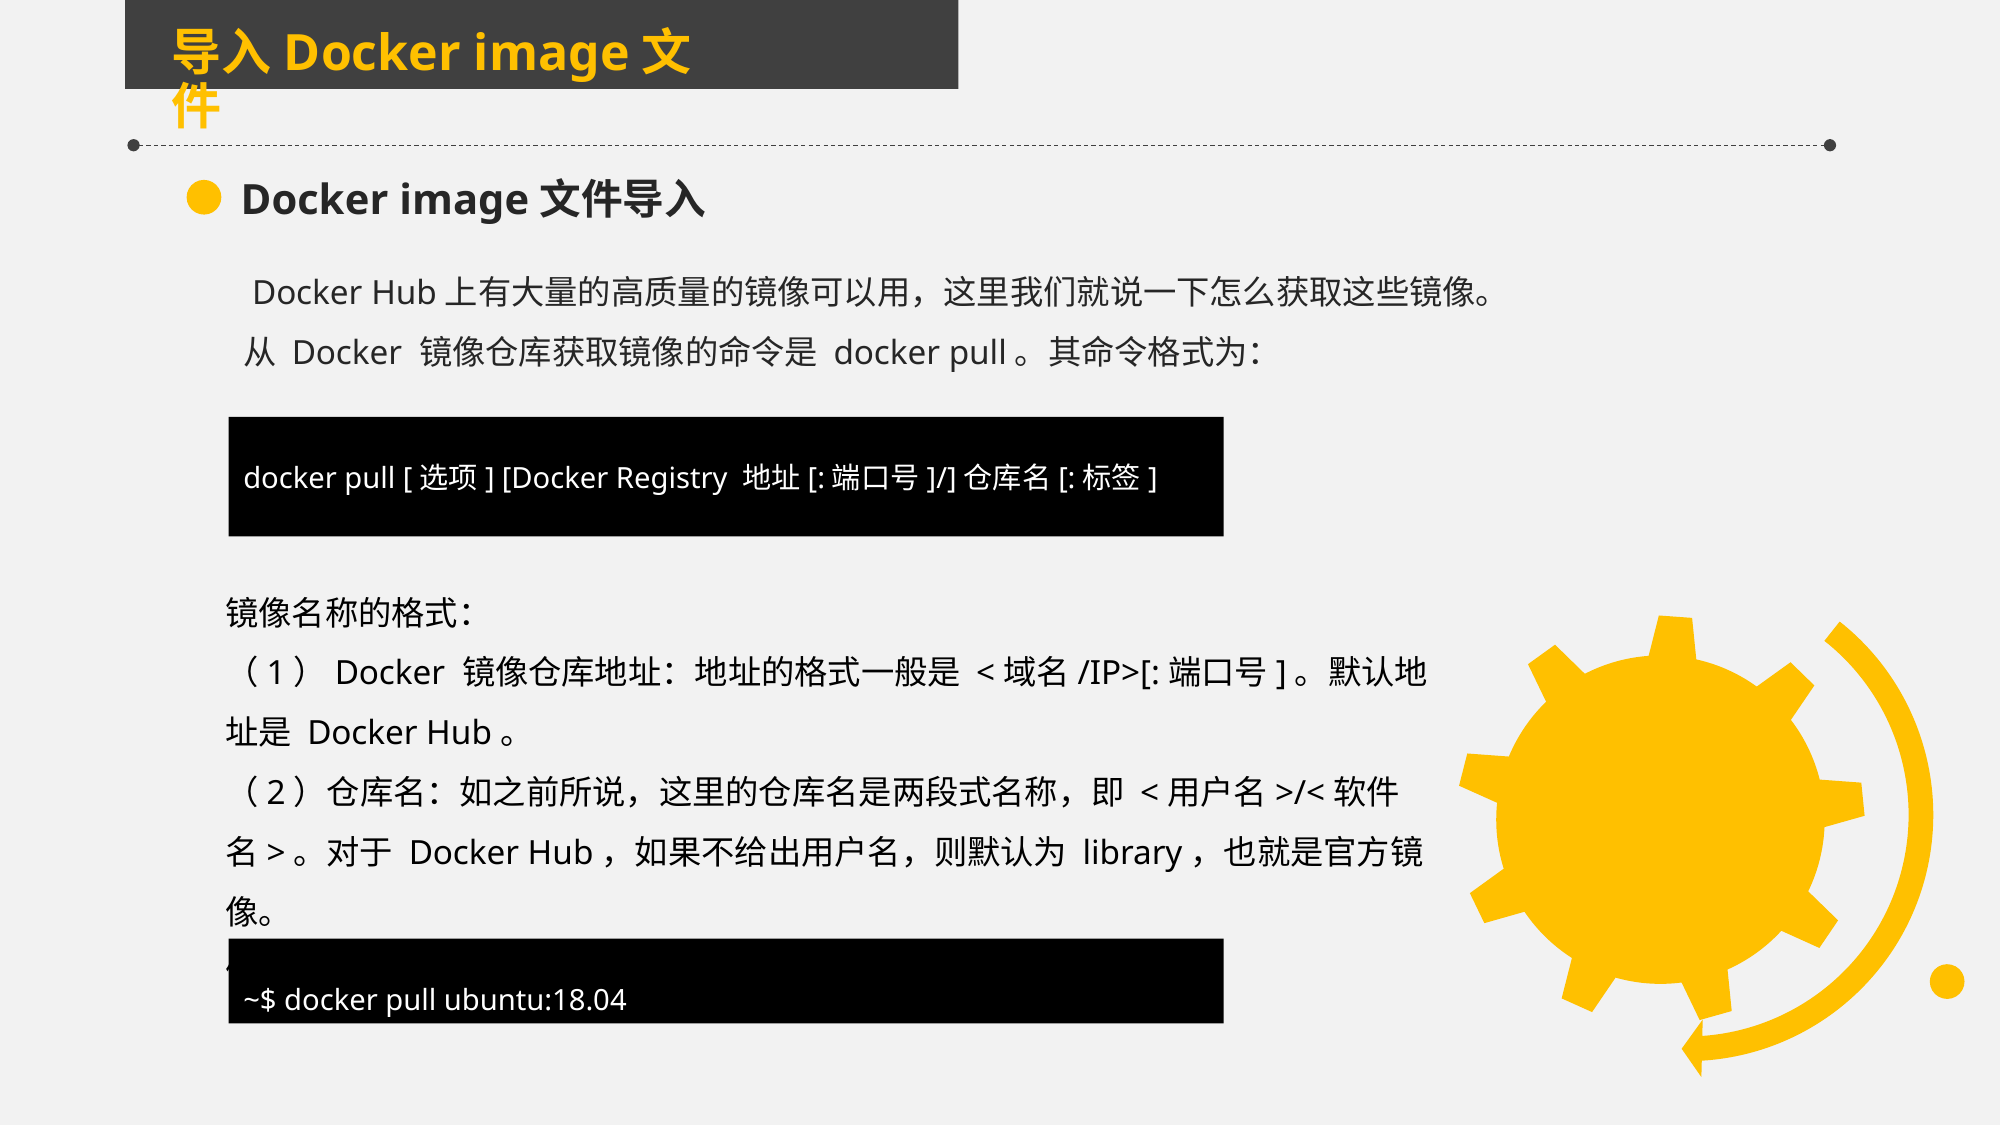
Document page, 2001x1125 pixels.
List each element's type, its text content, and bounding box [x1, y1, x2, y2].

text_box 镜像名称的格式： （1）Docker 镜像仓库地址：地址的格式一般是 <域名/IP>[:端口号]。默认地址是 Docker Hub。 （2）仓库名：如之前所说，这里的仓库名是两段式名称，即 <用户名>/<软件名>。对于 Docker Hub，如果不给出用户名，则默认为 library，也就是官方镜像。 例如： [210, 564, 1443, 999]
text_box [185, 178, 223, 216]
text_box Docker Hub上有大量的高质量的镜像可以用，这里我们就说一下怎么获取这些镜像。 从 Docker 镜像仓库获取镜像的命令是 docker pull。其命令格式为： [228, 243, 1530, 459]
text_box ~$ docker pull ubuntu:18.04 [228, 938, 1224, 1024]
text_box [1928, 963, 1966, 1000]
text_box [1681, 621, 1934, 1078]
list 导入Docker image文件 [157, 20, 750, 96]
text_box Docker image文件导入 [225, 165, 722, 230]
text_box [1457, 614, 1866, 1022]
text_box docker pull [选项] [Docker Registry 地址[:端口号]/]仓库名[:标签] [228, 416, 1224, 537]
